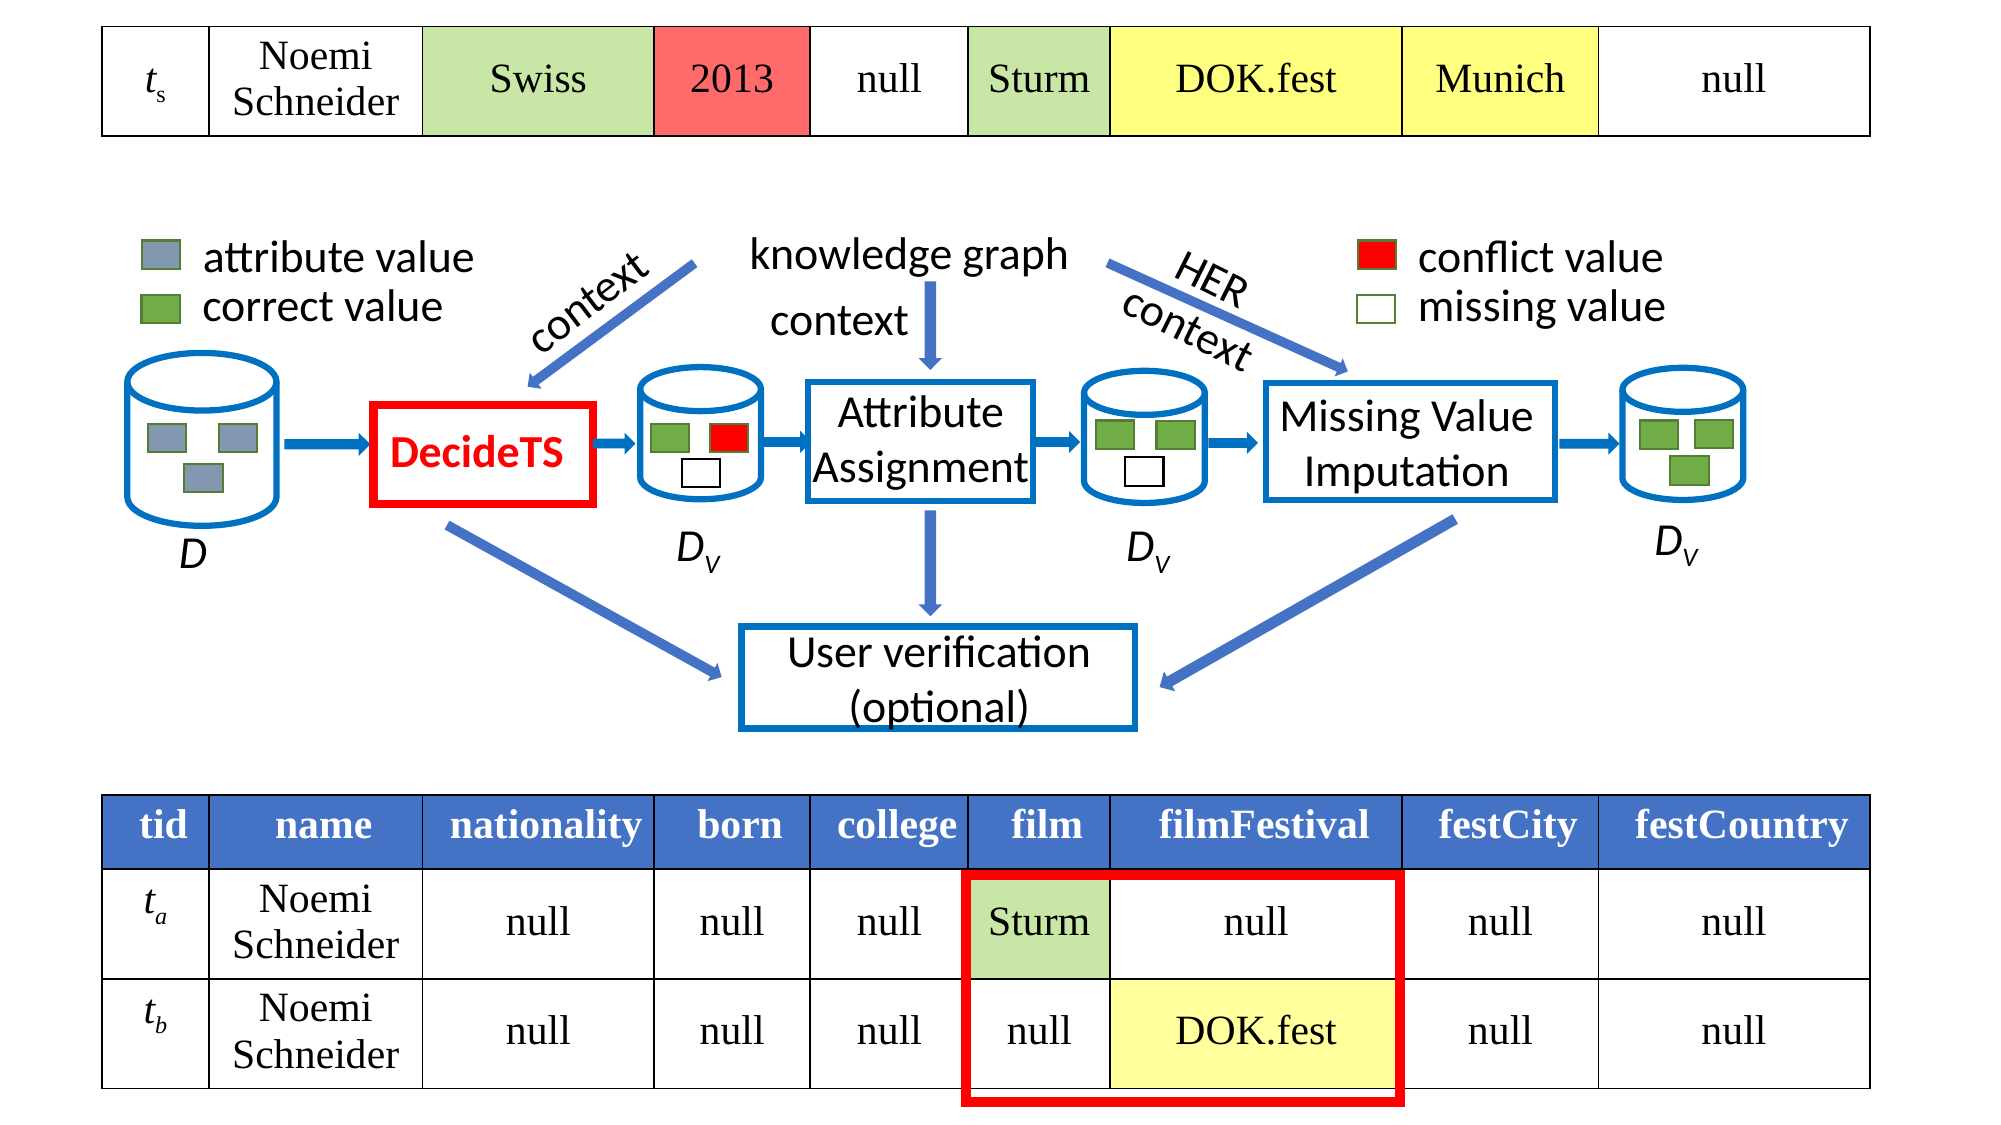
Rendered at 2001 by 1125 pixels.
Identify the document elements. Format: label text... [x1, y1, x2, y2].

table_header DOK.fest [1111, 27, 1401, 135]
table_header born [655, 796, 809, 868]
table_cell Sturm [969, 870, 1109, 874]
table_header null [1599, 27, 1869, 135]
table_cell null [655, 980, 809, 1088]
table_cell null [811, 980, 965, 1088]
table_cell null [811, 870, 967, 978]
table_cell null [423, 870, 653, 978]
table_header Sturm [969, 27, 1109, 135]
text_box [965, 874, 1401, 1103]
table_cell null [423, 980, 653, 1088]
table_cell null [1403, 870, 1598, 978]
table_cell null [1403, 980, 1598, 1088]
table_header tid [103, 796, 208, 868]
table_cell tb [103, 980, 208, 1088]
table_cell ta [103, 870, 208, 978]
table_header nationality [423, 796, 653, 868]
table_cell null [1599, 980, 1869, 1088]
table_cell null [1111, 870, 1401, 874]
table_header null [811, 27, 967, 135]
table_header festCountry [1599, 796, 1869, 868]
table_header ts [103, 27, 208, 135]
table_header college [811, 796, 967, 868]
table_header name [210, 796, 422, 868]
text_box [127, 215, 1744, 729]
table_cell Noemi Schneider [210, 870, 422, 978]
table_cell null [655, 870, 809, 978]
table_header Munich [1403, 27, 1598, 135]
table_header 2013 [655, 27, 809, 135]
table_header filmFestival [1111, 796, 1401, 868]
table_header Swiss [423, 27, 653, 135]
table_cell Noemi Schneider [210, 980, 422, 1088]
table_header festCity [1403, 796, 1598, 868]
table_header Noemi Schneider [210, 27, 422, 135]
table_cell null [1599, 870, 1869, 978]
table_header film [969, 796, 1109, 868]
text_box User verification (optional) [744, 729, 1134, 740]
